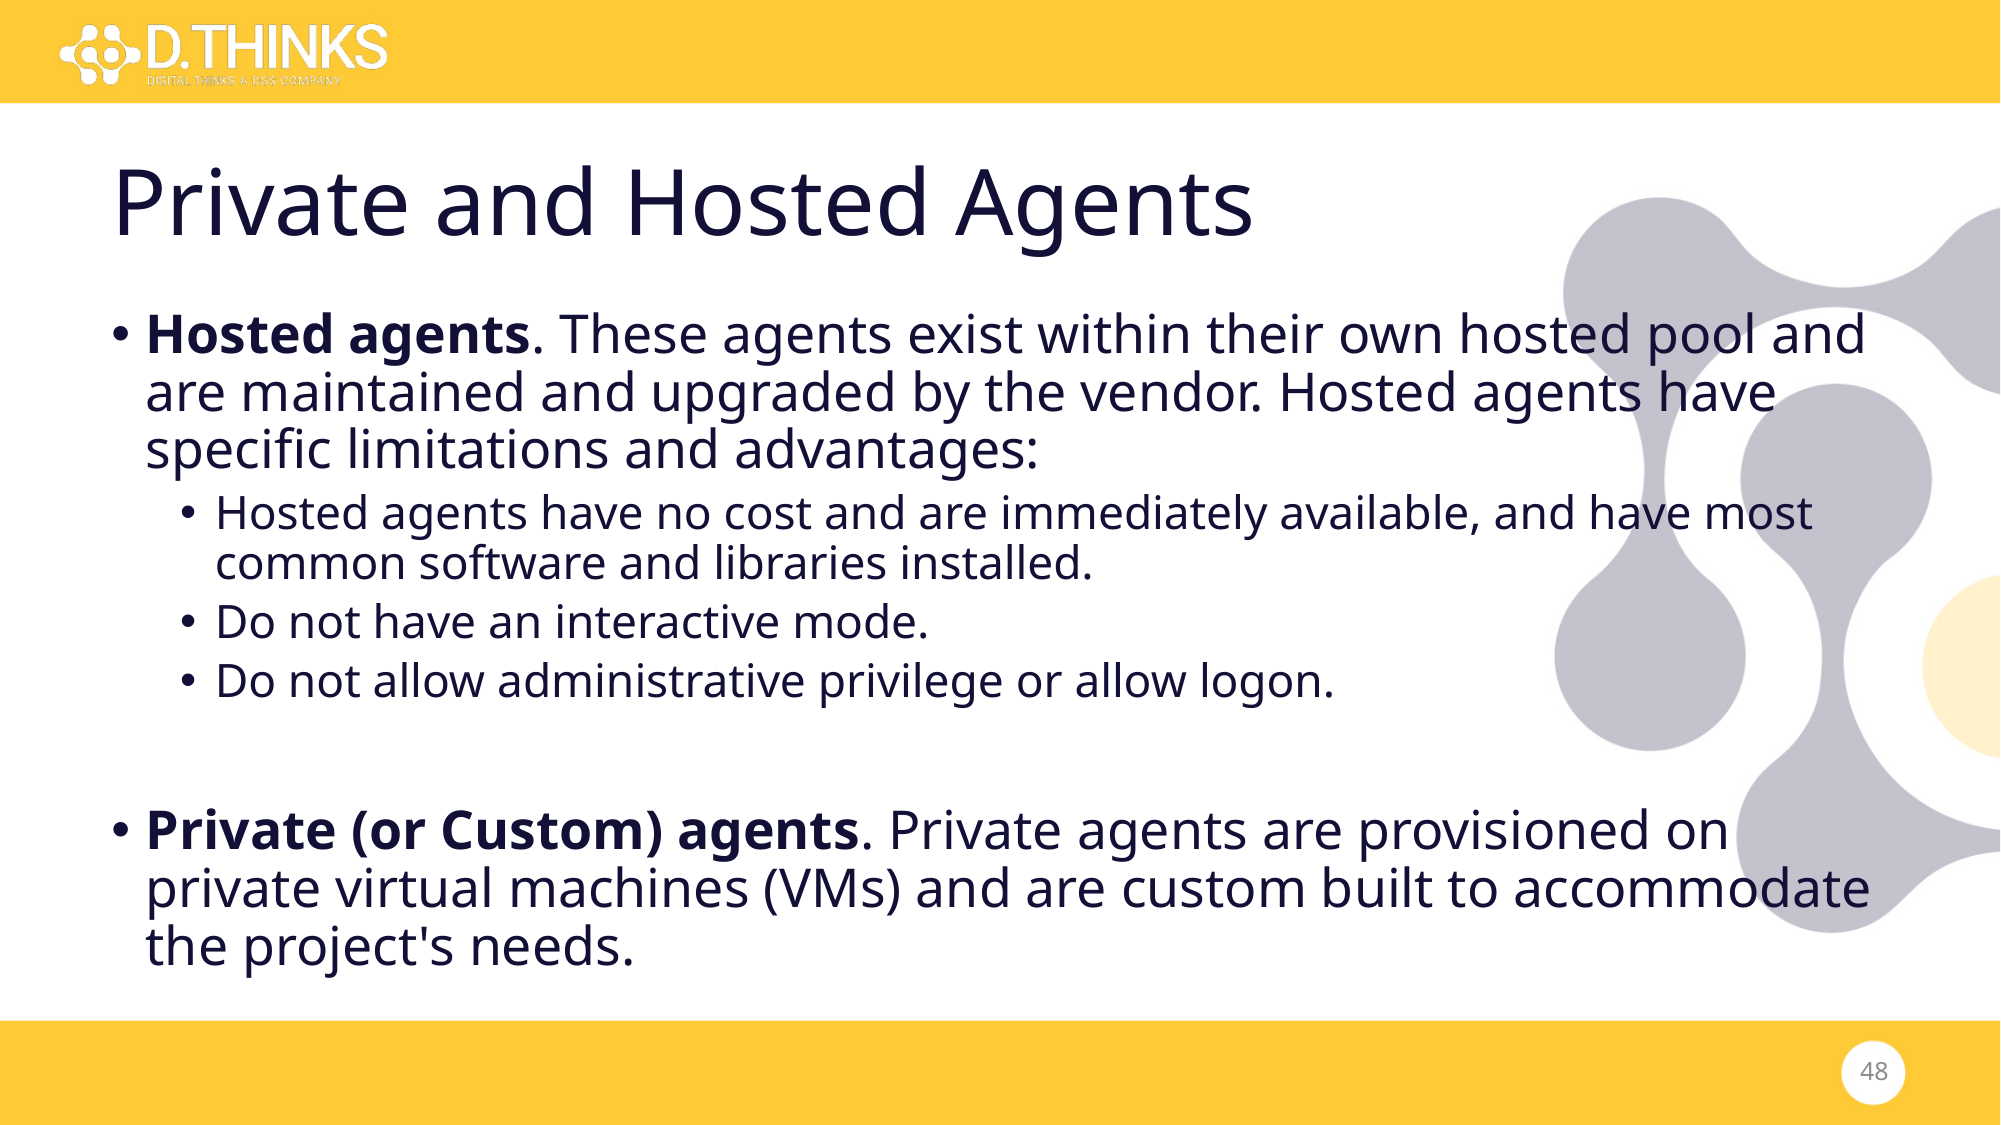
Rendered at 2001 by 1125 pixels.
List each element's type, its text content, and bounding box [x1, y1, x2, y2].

list Hosted agents. These agents exist within their own hosted pool and are maintained and upgraded by the vendor. Hosted agents have specific limitations and advantages: Hosted agents have no cost and are immediately available, and have most common software and libraries installed. Do not have an interactive mode. Do not allow administrative privilege or allow logon. Private (or Custom) agents. Private agents are provisioned on private virtual machines (VMs) and are custom built to accommodate the project's needs. [96, 299, 1904, 991]
slide_number 48 [1408, 1042, 1904, 1103]
picture [0, 0, 2001, 1125]
title Private and Hosted Agents [96, 134, 1904, 278]
